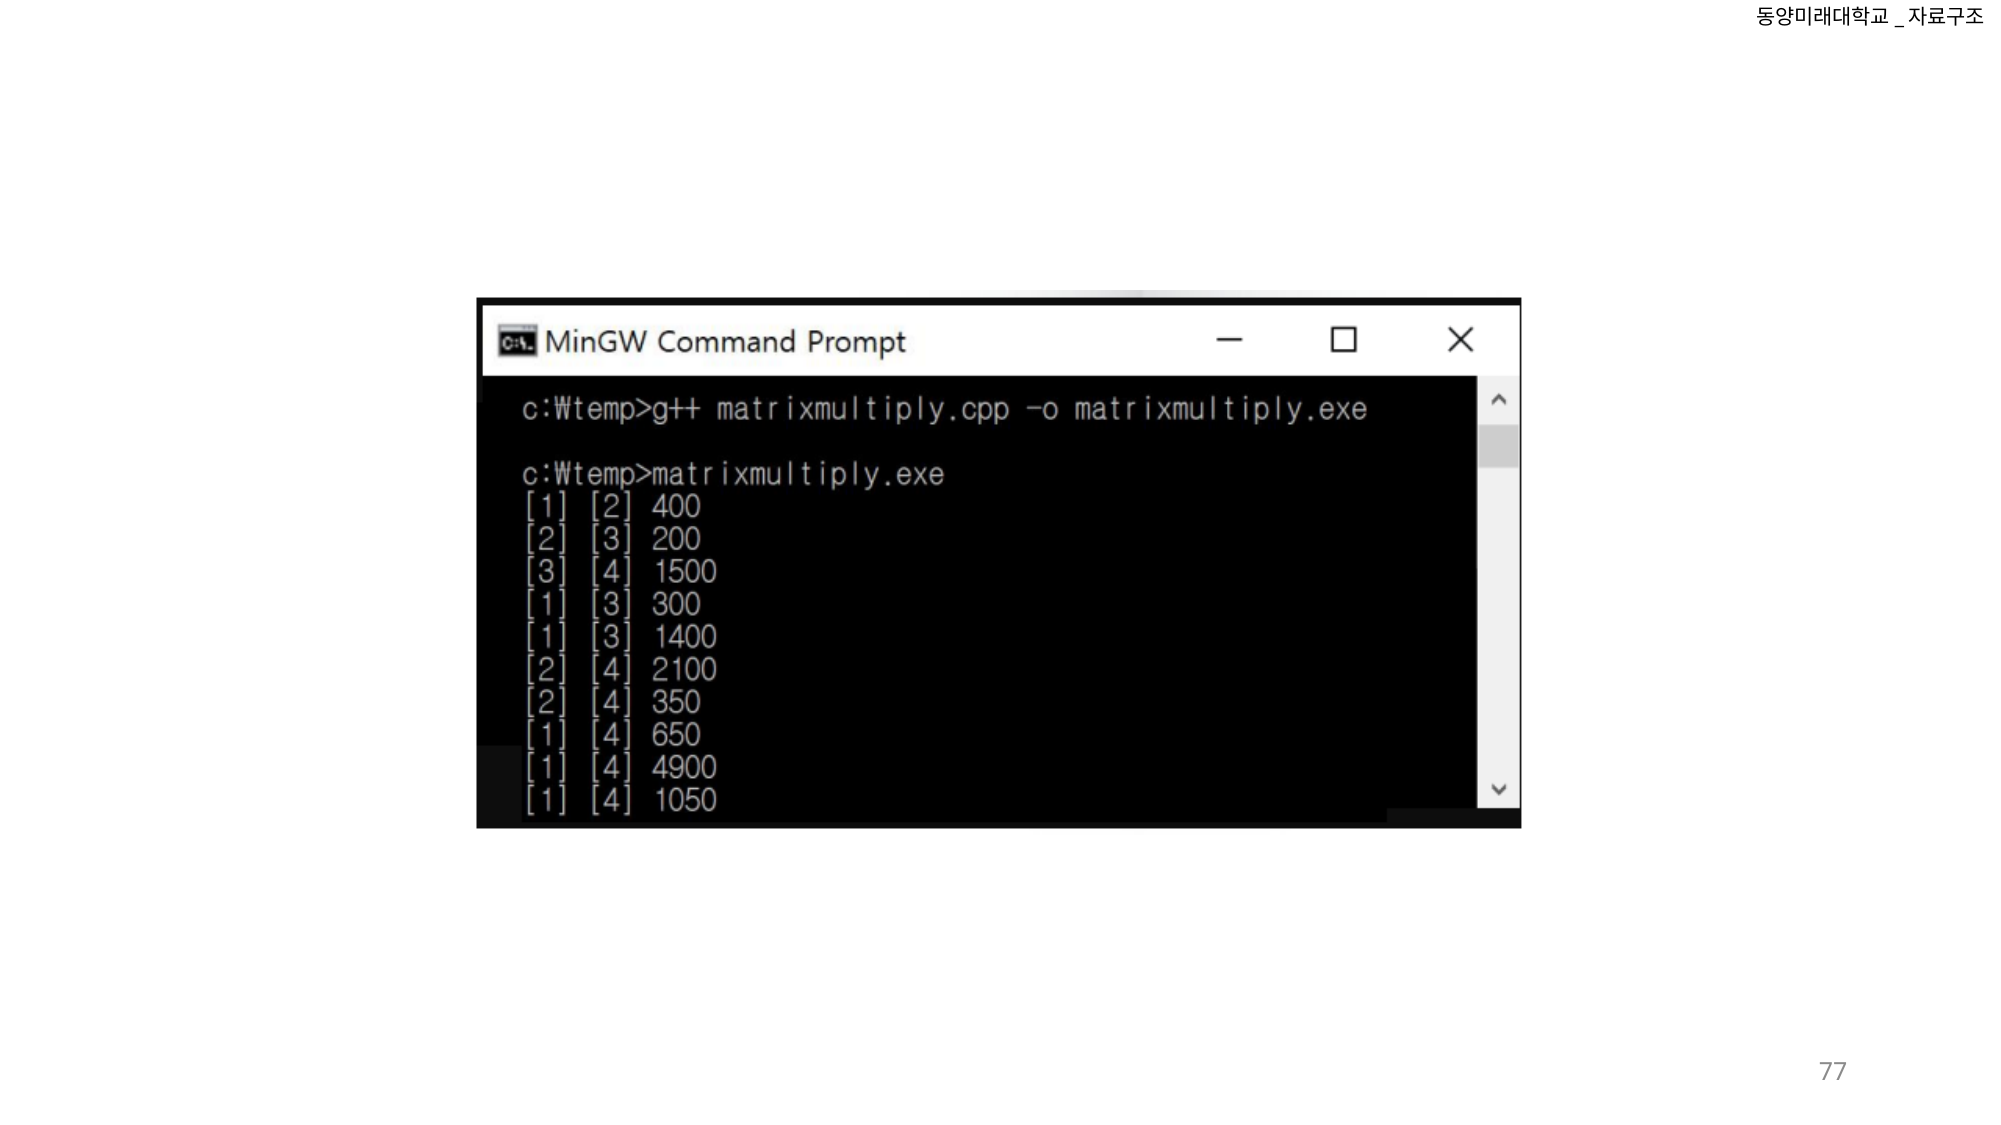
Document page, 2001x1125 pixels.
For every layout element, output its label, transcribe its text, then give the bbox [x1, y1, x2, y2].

text_box 동양미래대학교_자료구조 [1474, 0, 2000, 120]
slide_number 77 [1412, 1042, 1863, 1103]
picture [458, 290, 1542, 835]
